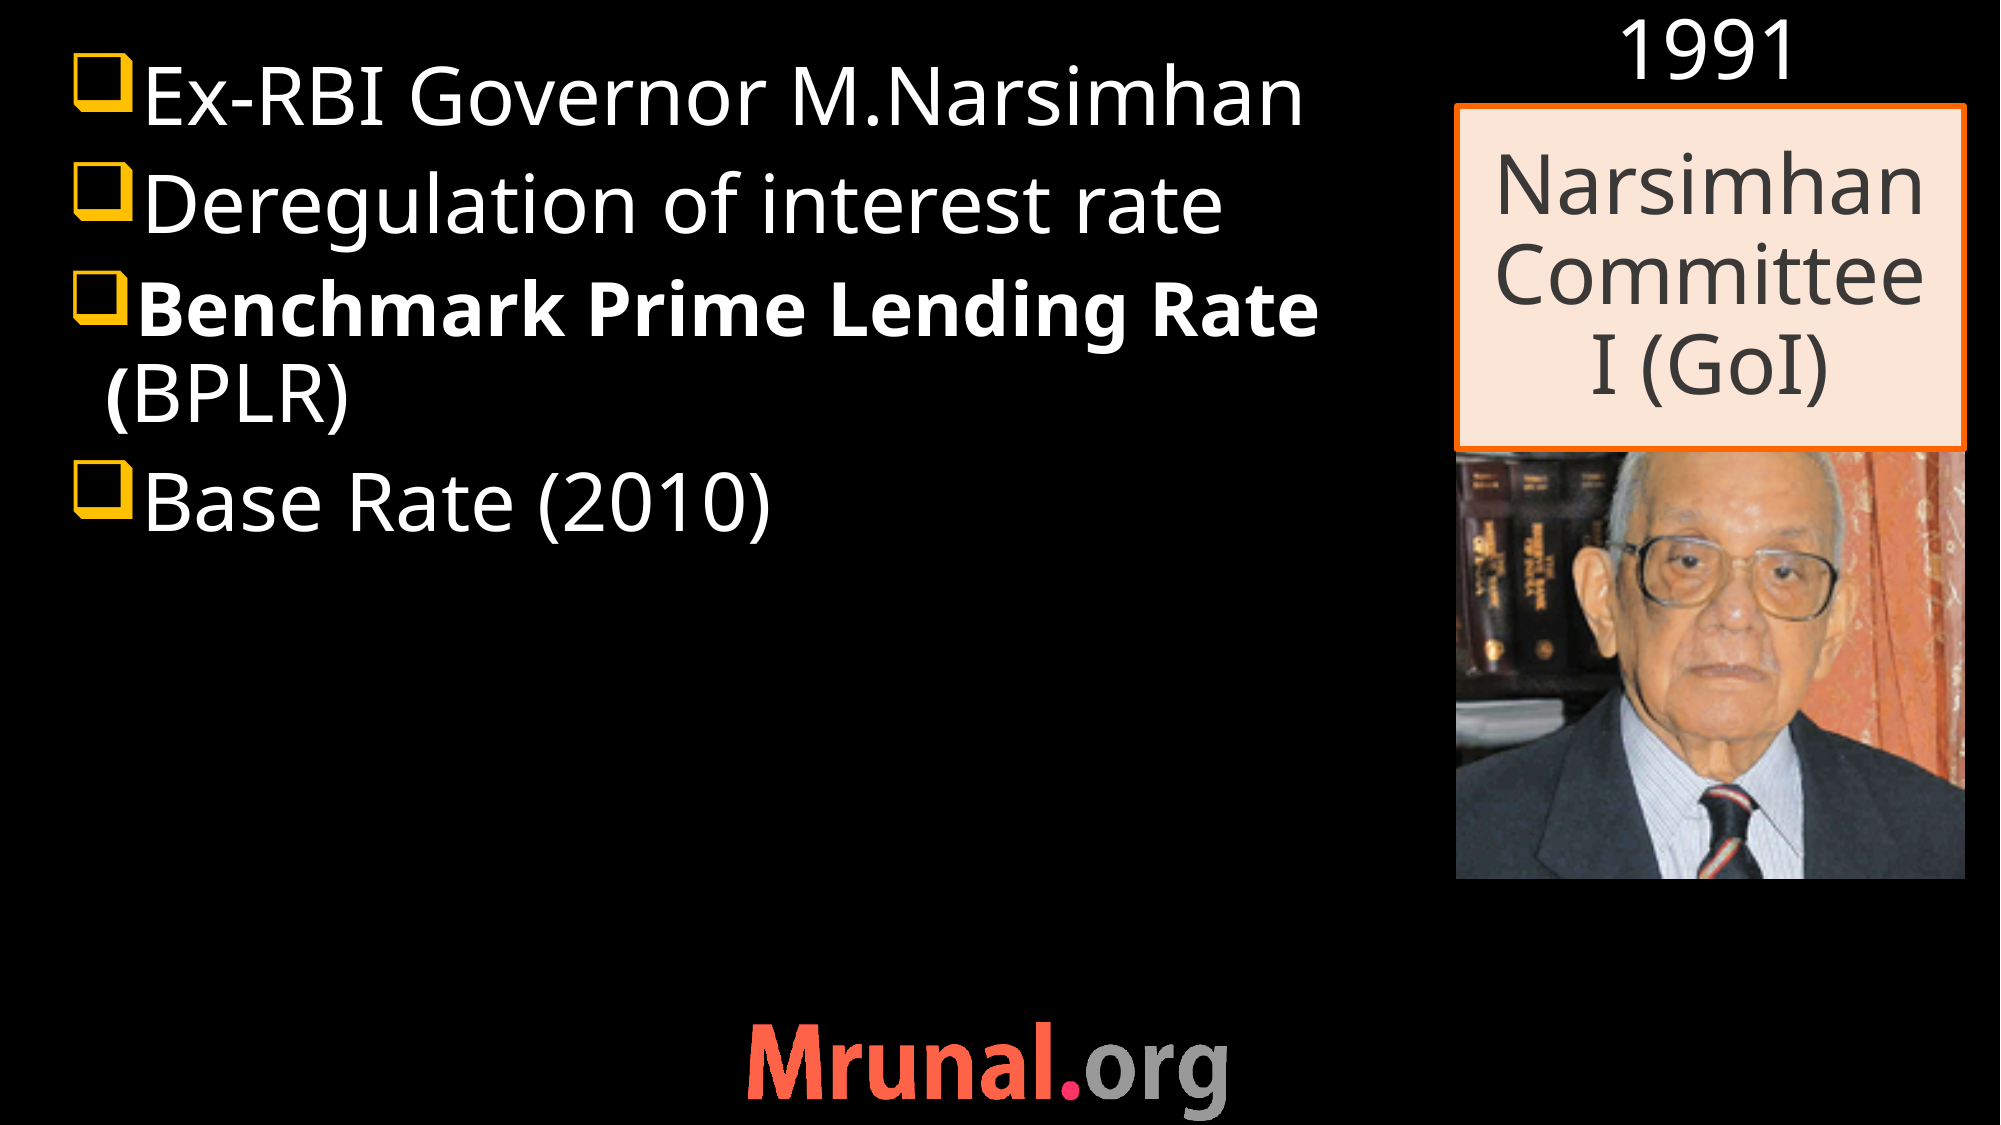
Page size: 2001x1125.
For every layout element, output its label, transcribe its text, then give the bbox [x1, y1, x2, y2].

title Narsimhan Committee I (GoI) [1454, 103, 1967, 372]
picture [741, 1014, 1230, 1125]
list 1991 [1457, 0, 1964, 106]
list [1456, 371, 1965, 880]
list Ex-RBI Governor M.Narsimhan Deregulation of interest rate Benchmark Prime Lending Rate (BPLR) Base Rate (2010) [52, 47, 1447, 1014]
